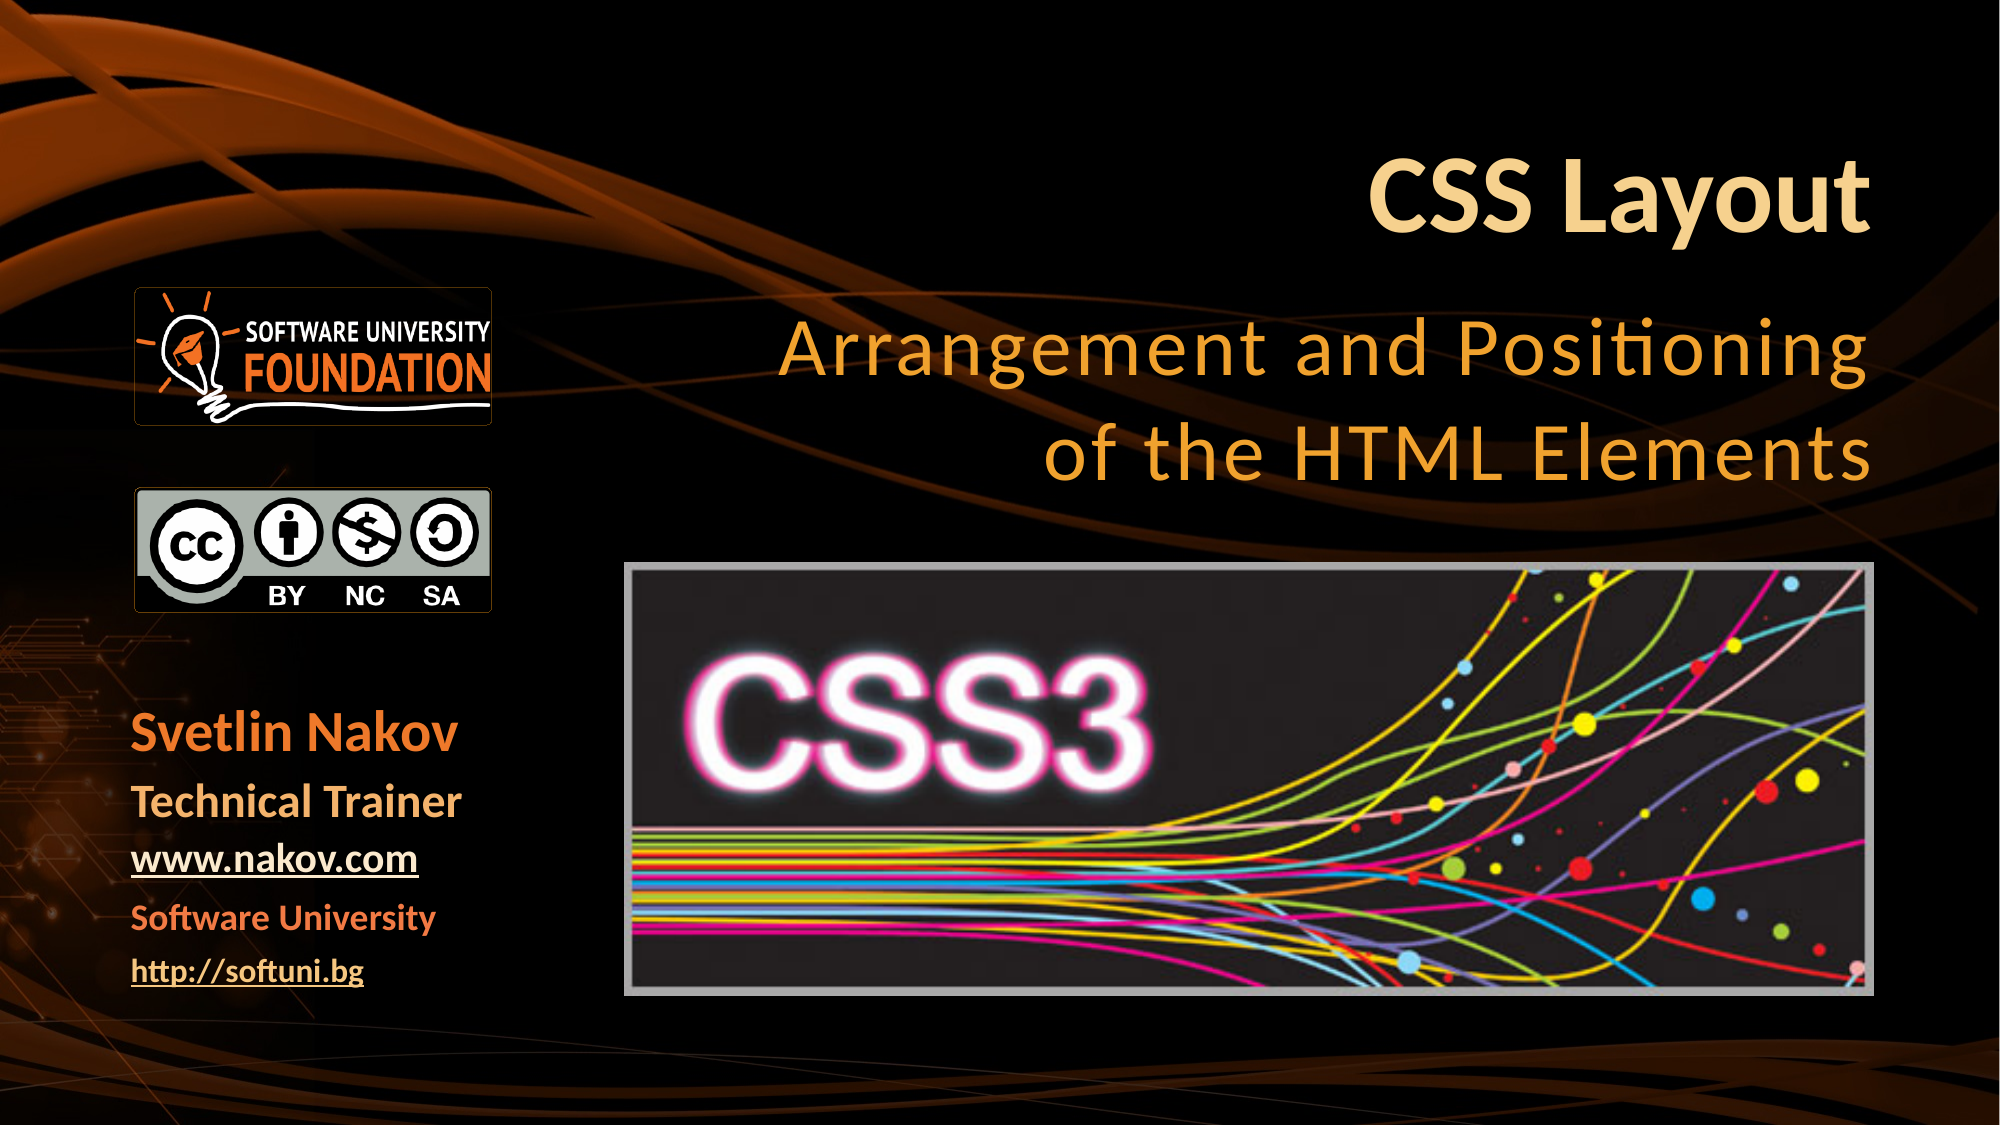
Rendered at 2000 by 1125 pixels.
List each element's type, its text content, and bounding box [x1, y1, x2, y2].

list http://softuni.bg [124, 940, 624, 996]
list Svetlin Nakov [124, 683, 624, 760]
picture [0, 0, 2000, 1125]
subtitle Arrangement and Positioning of the HTML Elements [537, 287, 1874, 513]
list www.nakov.com [124, 822, 624, 884]
list Technical Trainer [124, 760, 624, 822]
title CSS Layout [662, 99, 1874, 287]
list Software University [124, 884, 624, 940]
